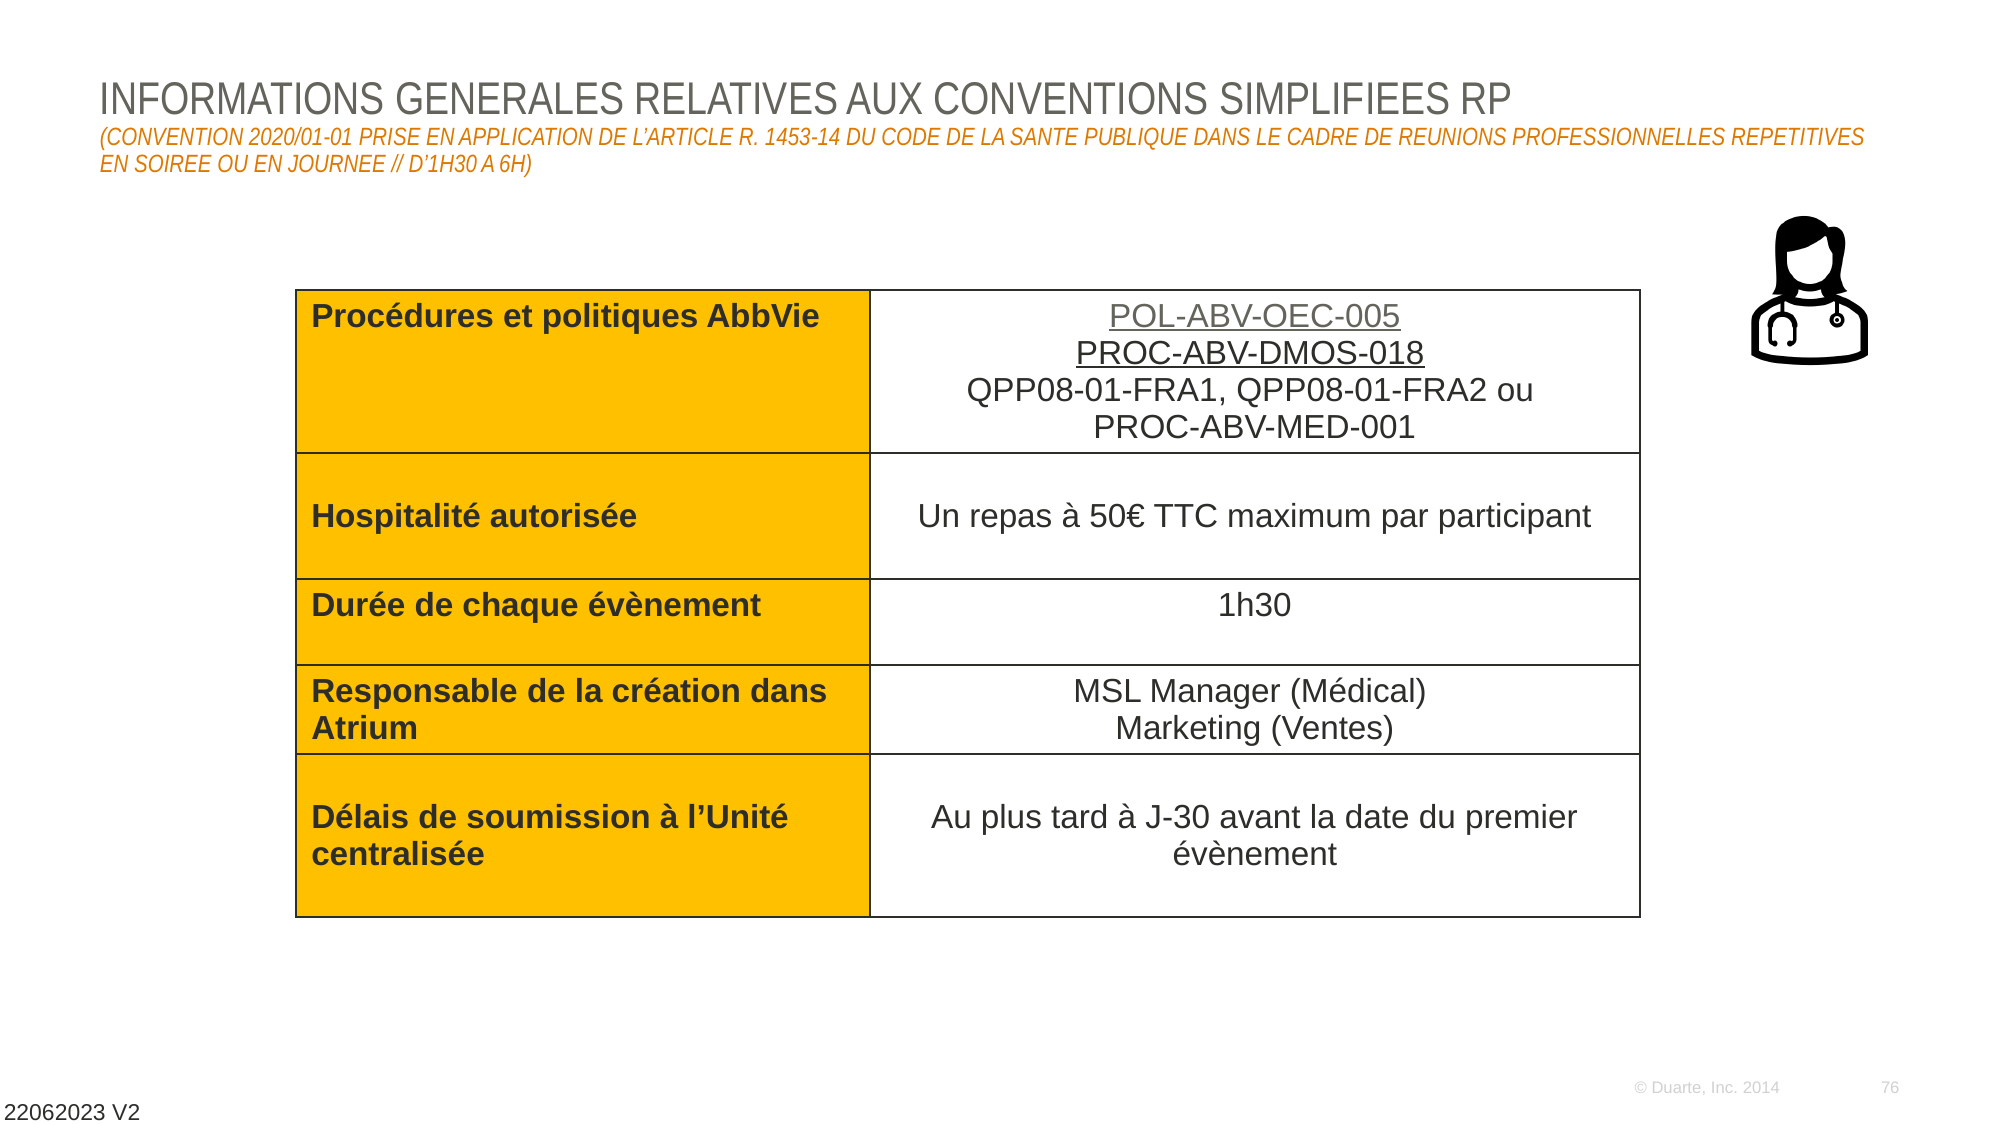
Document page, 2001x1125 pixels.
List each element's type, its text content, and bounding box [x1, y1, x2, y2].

table_cell Responsable de la création dans Atrium [297, 666, 869, 753]
table_cell Hospitalité autorisée [297, 454, 869, 578]
picture [1719, 199, 1900, 380]
table_cell Durée de chaque évènement [297, 580, 869, 664]
table_cell 1h30 [871, 580, 1639, 664]
title INFORMATIONS GENERALES RELATIVES AUX CONVENTIONS SIMPLIFIEES RP (Convention 2020/01-01 prise en application de l’Article R. 1453-14 du Code de la sante publique dans le cadre de REUNIONS PROFESSIONNELLES REPETITIVES EN SOIREE OU EN JOURNEE // D’1H30 A 6H) [100, 75, 1900, 162]
table_cell Délais de soumission à l’Unité centralisée [297, 755, 869, 916]
table_header Procédures et politiques AbbVie [297, 291, 869, 452]
table_cell Au plus tard à J-30 avant la date du premier évènement [871, 755, 1639, 916]
table_cell Un repas à 50€ TTC maximum par participant [871, 454, 1639, 578]
table_cell MSL Manager (Médical) Marketing (Ventes) [871, 666, 1639, 753]
table_header POL-ABV-OEC-005 PROC-ABV-DMOS-018 QPP08-01-FRA1, QPP08-01-FRA2 ou PROC-ABV-MED-001 [871, 291, 1639, 452]
